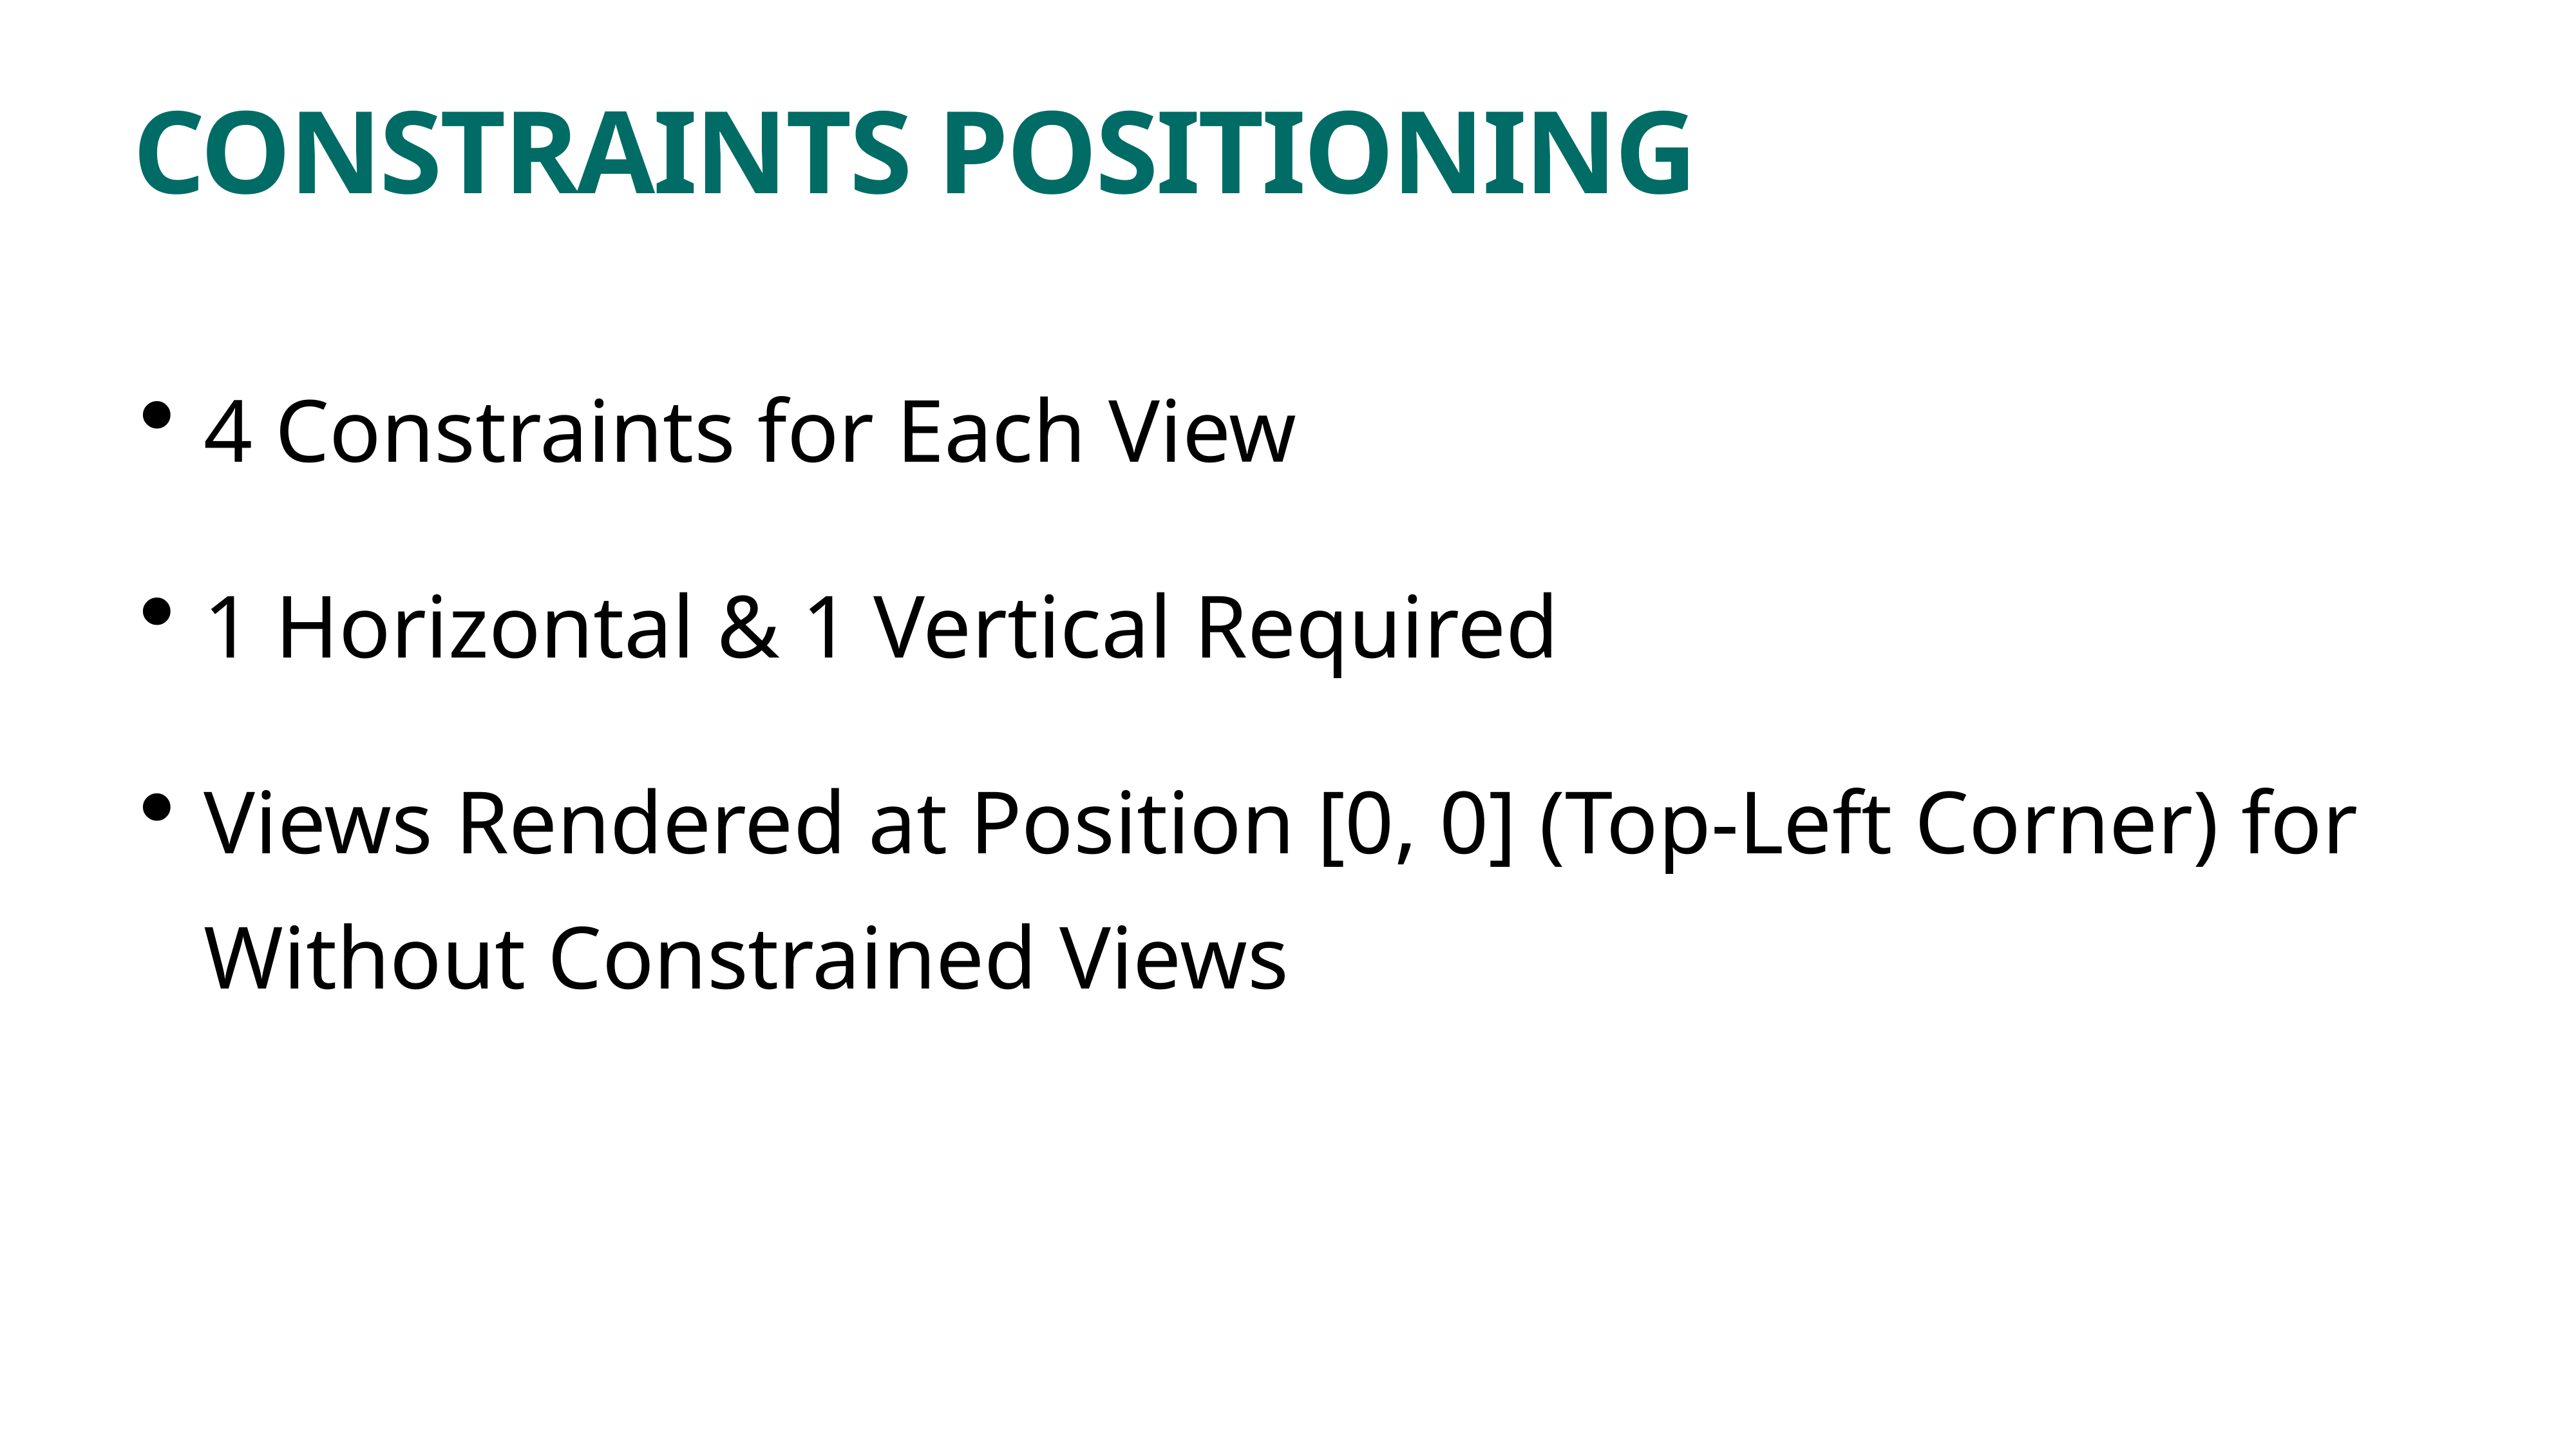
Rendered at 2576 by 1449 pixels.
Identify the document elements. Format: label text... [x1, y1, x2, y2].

title CONSTRAINTS POSITIONING [127, 100, 2449, 252]
list 4 Constraints for Each View 1 Horizontal & 1 Vertical Required Views Rendered at Position [0, 0] (Top-Left Corner) for Without Constrained Views [134, 337, 2442, 1338]
